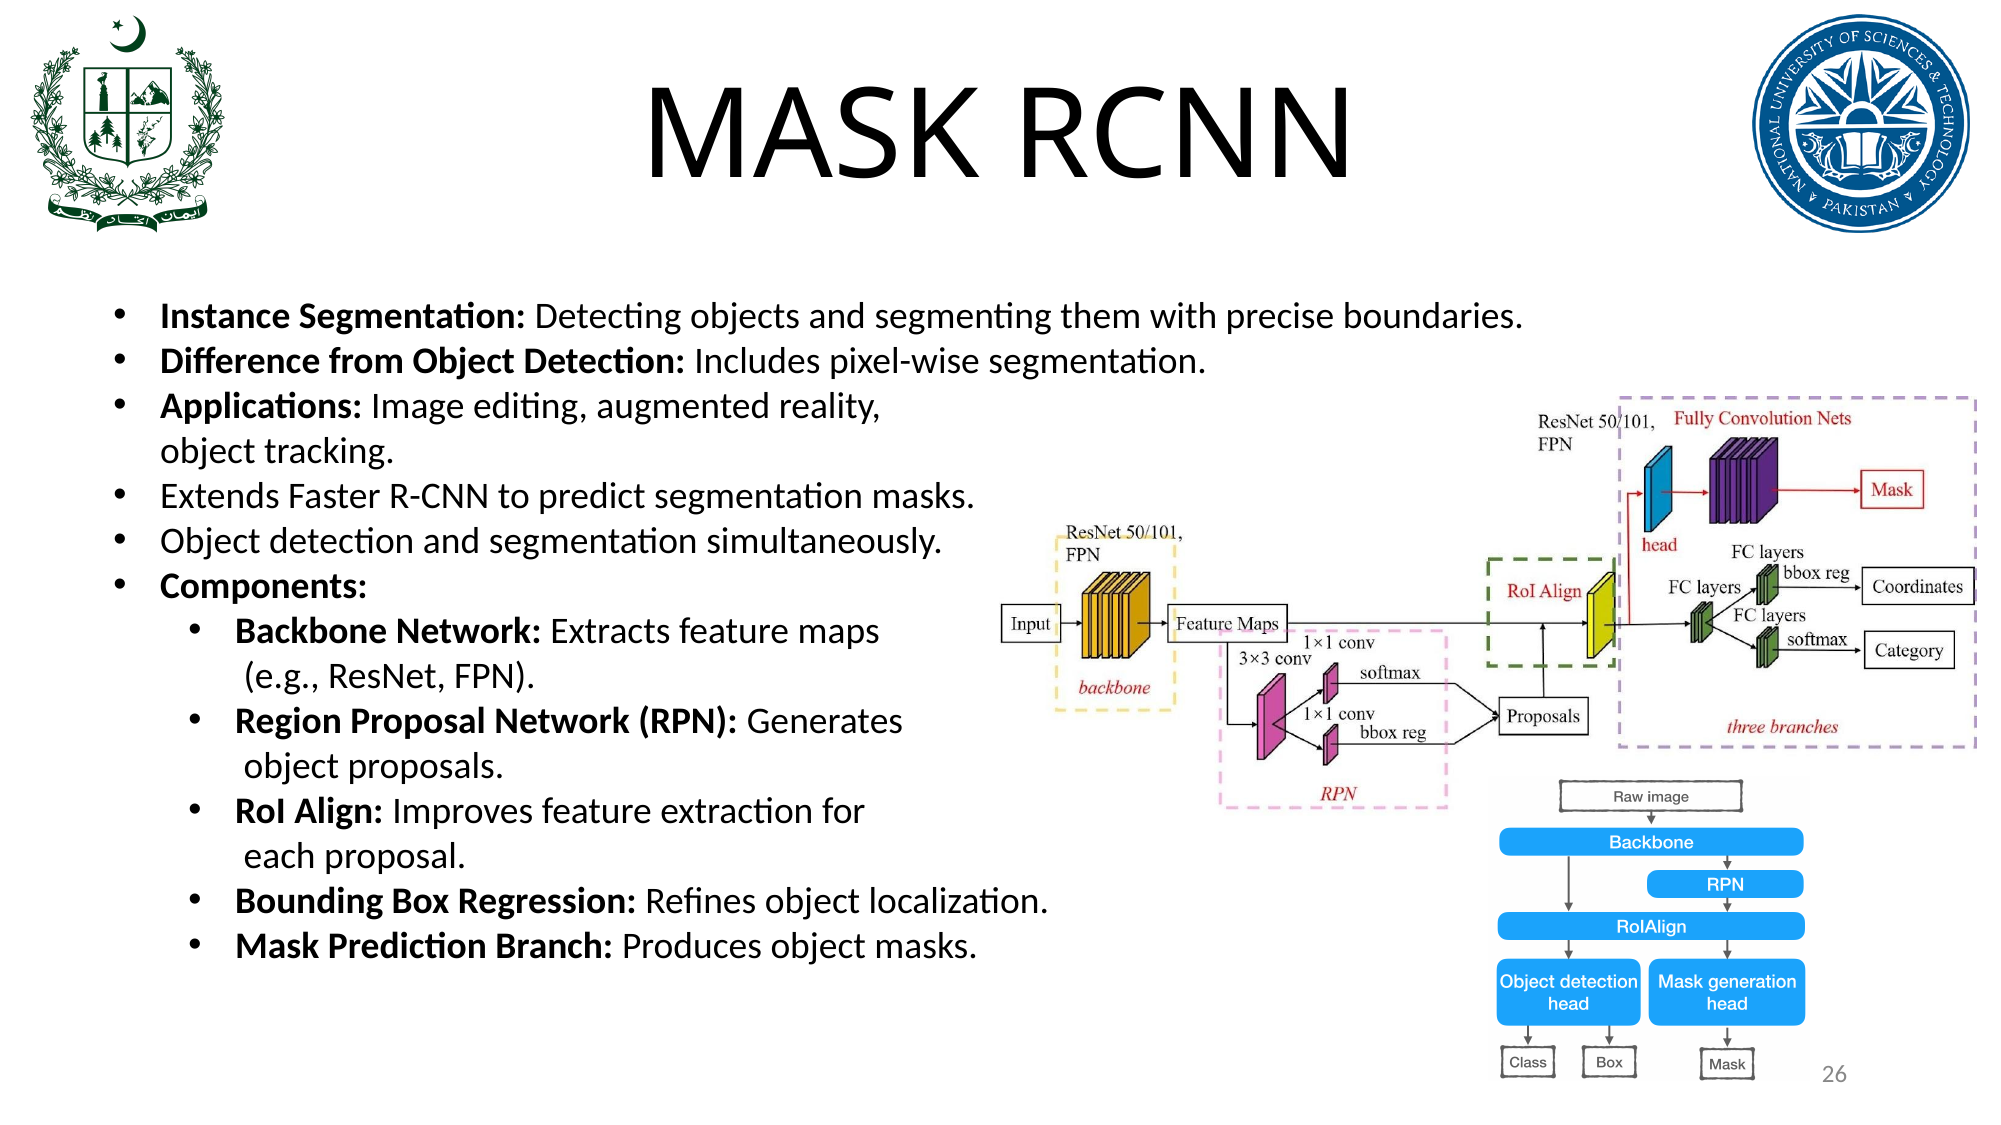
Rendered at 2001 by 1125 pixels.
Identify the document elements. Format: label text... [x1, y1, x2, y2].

title MASK RCNN [249, 22, 1750, 212]
picture [1752, 14, 1970, 233]
text_box Instance Segmentation: Detecting objects and segmenting them with precise boundaries. Difference from Object Detection: Includes pixel-wise segmentation. Applications: Image editing, augmented reality, object tracking. Extends Faster R-CNN to predict segmentation masks. Object detection and segmentation simultaneously. Components: Backbone Network: Extracts feature maps (e.g., ResNet, FPN). Region Proposal Network (RPN): Generates object proposals. RoI Align: Improves feature extraction for each proposal. Bounding Box Regression: Refines object localization. Mask Prediction Branch: Produces object masks. [98, 283, 1840, 1019]
slide_number ‹#› [1412, 1042, 1863, 1103]
picture [30, 15, 225, 233]
picture [999, 396, 1978, 1082]
